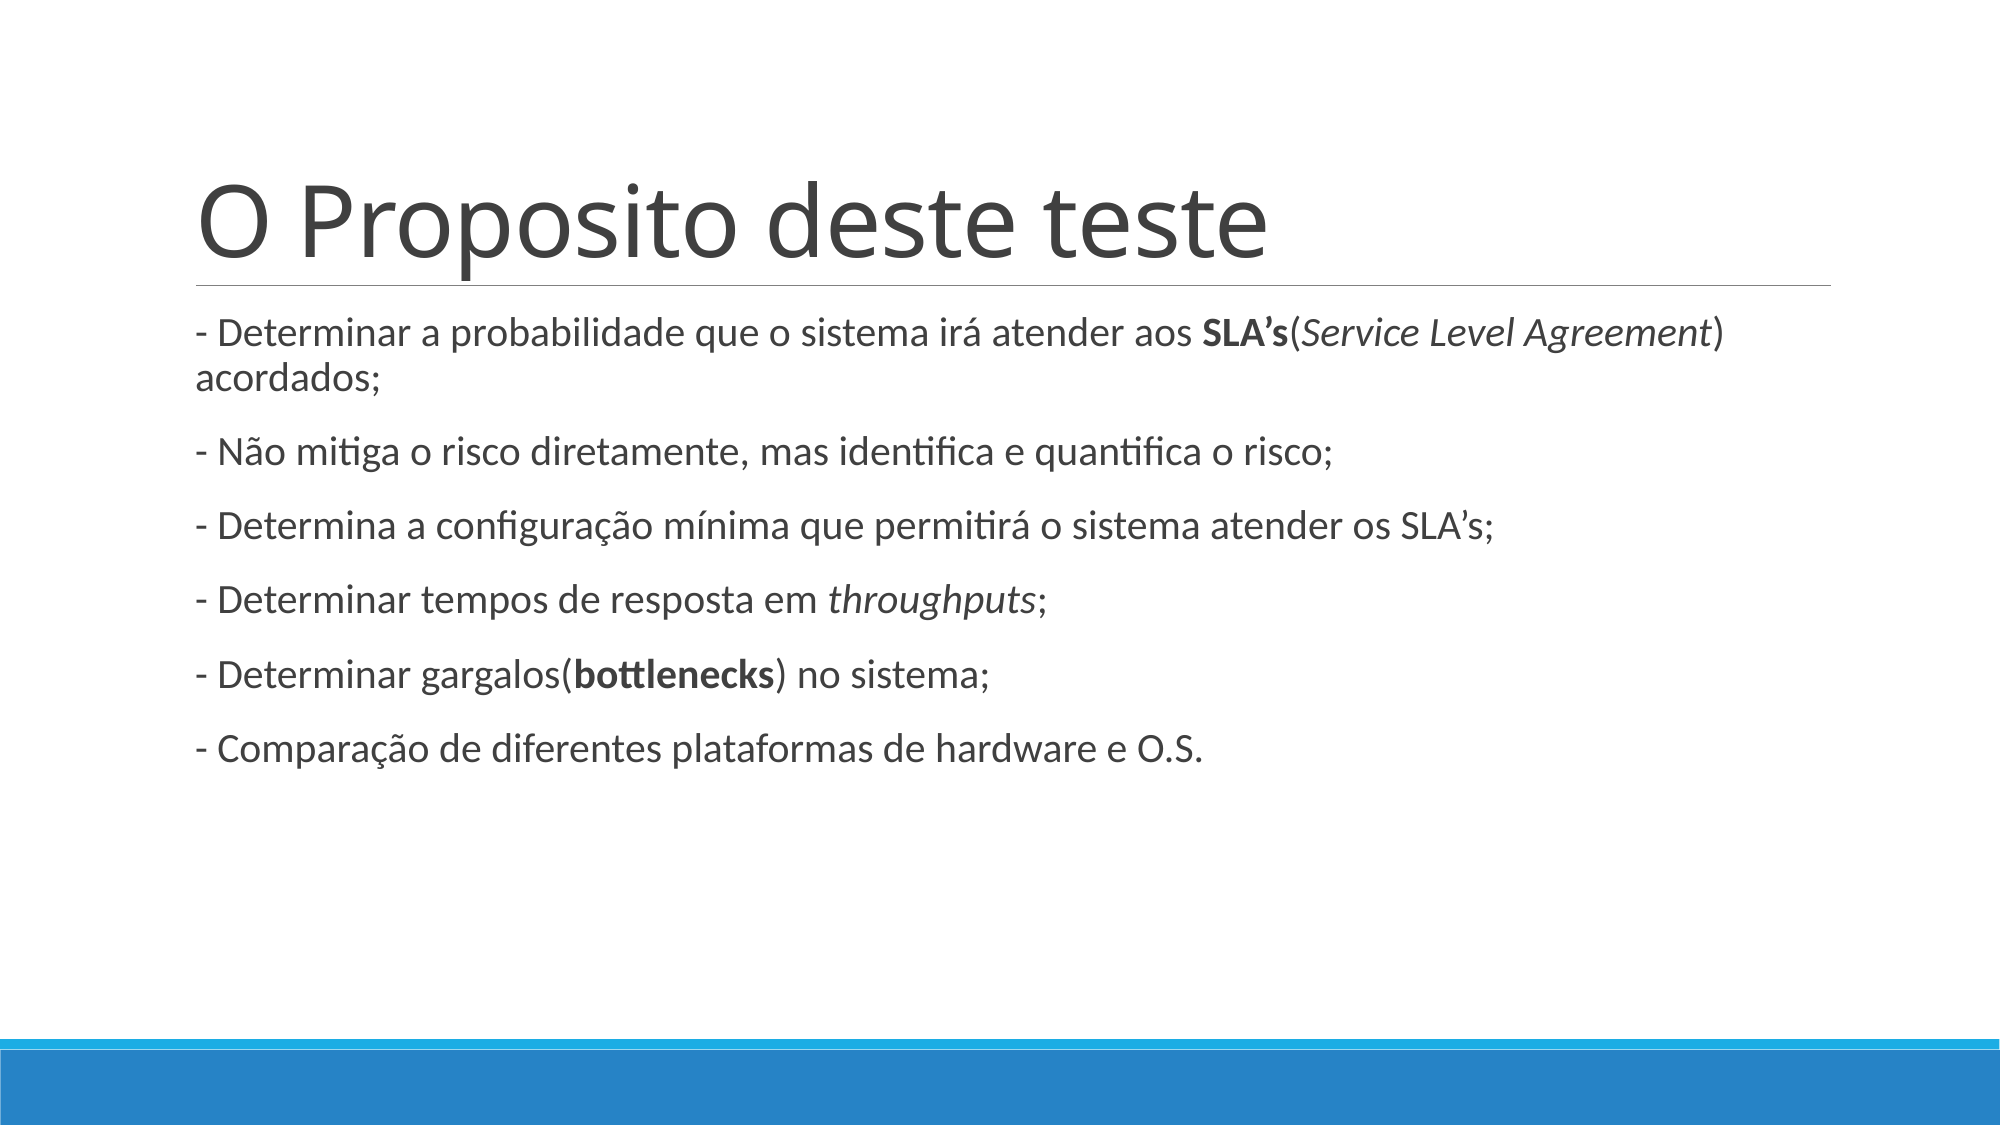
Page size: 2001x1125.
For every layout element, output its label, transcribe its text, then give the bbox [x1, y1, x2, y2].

list - Determinar a probabilidade que o sistema irá atender aos SLA’s(Service Level Agreement) acordados; - Não mitiga o risco diretamente, mas identifica e quantifica o risco; - Determina a configuração mínima que permitirá o sistema atender os SLA’s; - Determinar tempos de resposta em throughputs; - Determinar gargalos(bottlenecks) no sistema; - Comparação de diferentes plataformas de hardware e O.S. [180, 302, 1830, 963]
title O Proposito deste teste [180, 47, 1830, 285]
